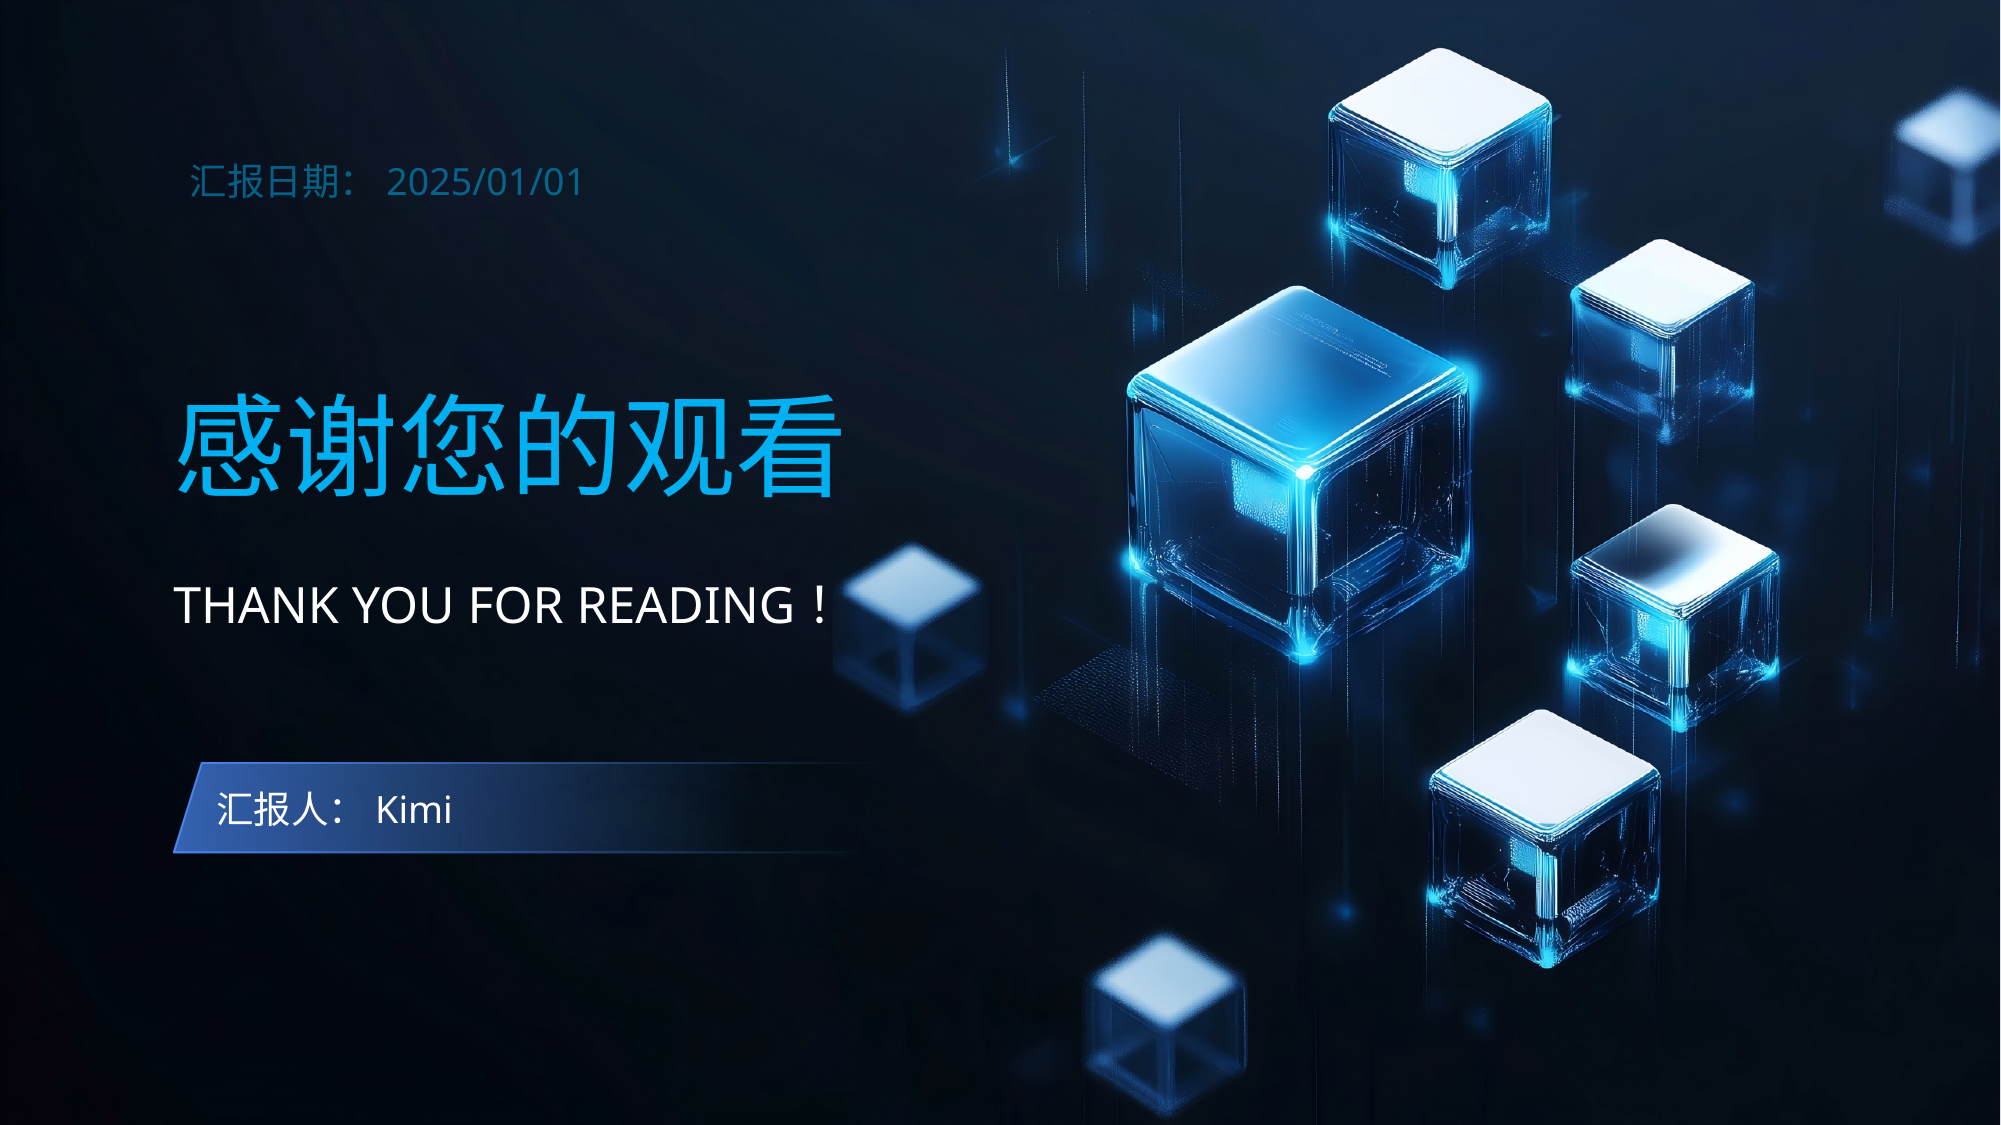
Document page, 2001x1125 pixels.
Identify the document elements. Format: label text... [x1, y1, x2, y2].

text_box 汇报日期：2025/01/01 [189, 138, 663, 222]
text_box 感谢您的观看 [173, 346, 1391, 541]
text_box THANK YOU FOR READING！ [173, 553, 1391, 655]
picture [0, 0, 2001, 1125]
